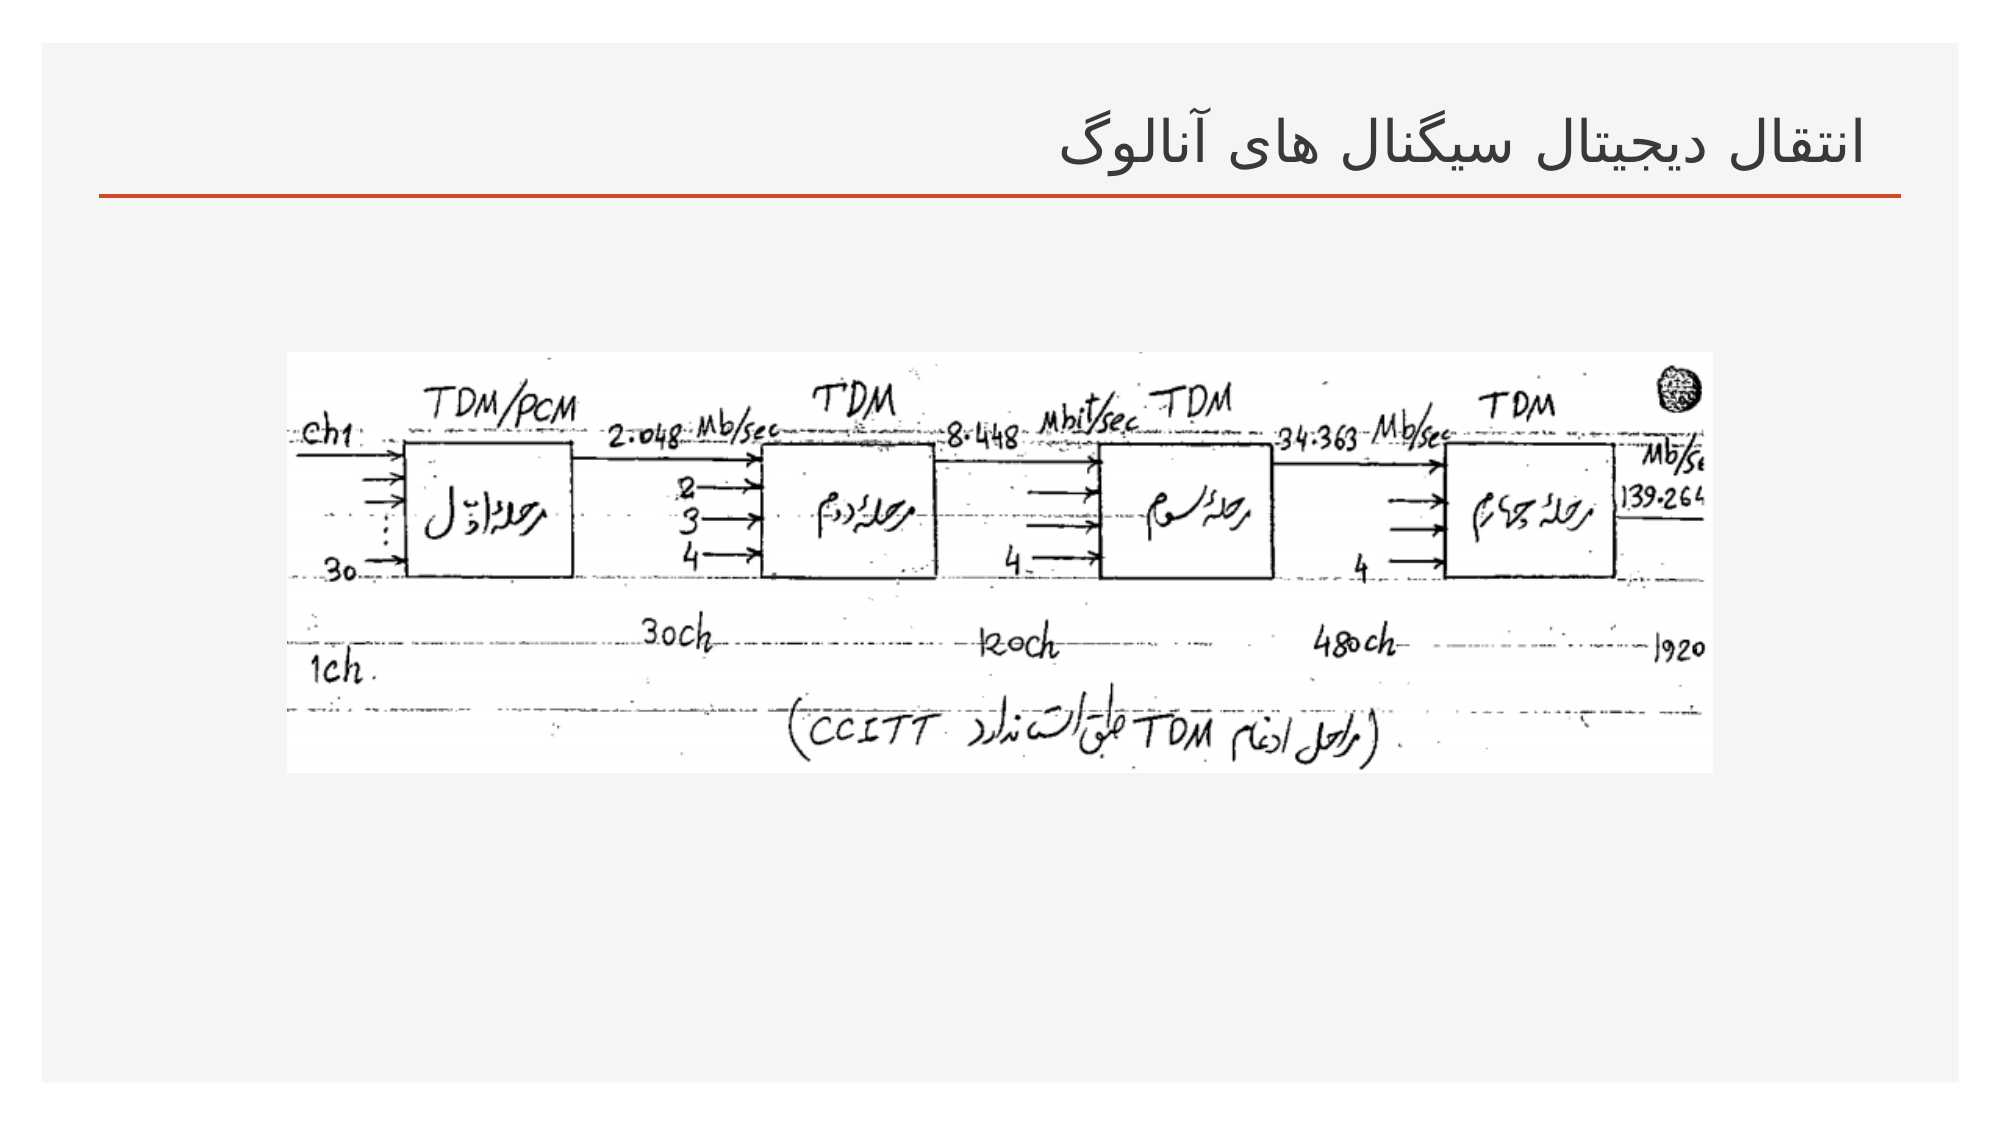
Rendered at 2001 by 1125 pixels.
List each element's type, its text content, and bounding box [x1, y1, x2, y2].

picture [287, 352, 1713, 773]
title انتقال دیجیتال سیگنال های آنالوگ [754, 77, 1883, 182]
